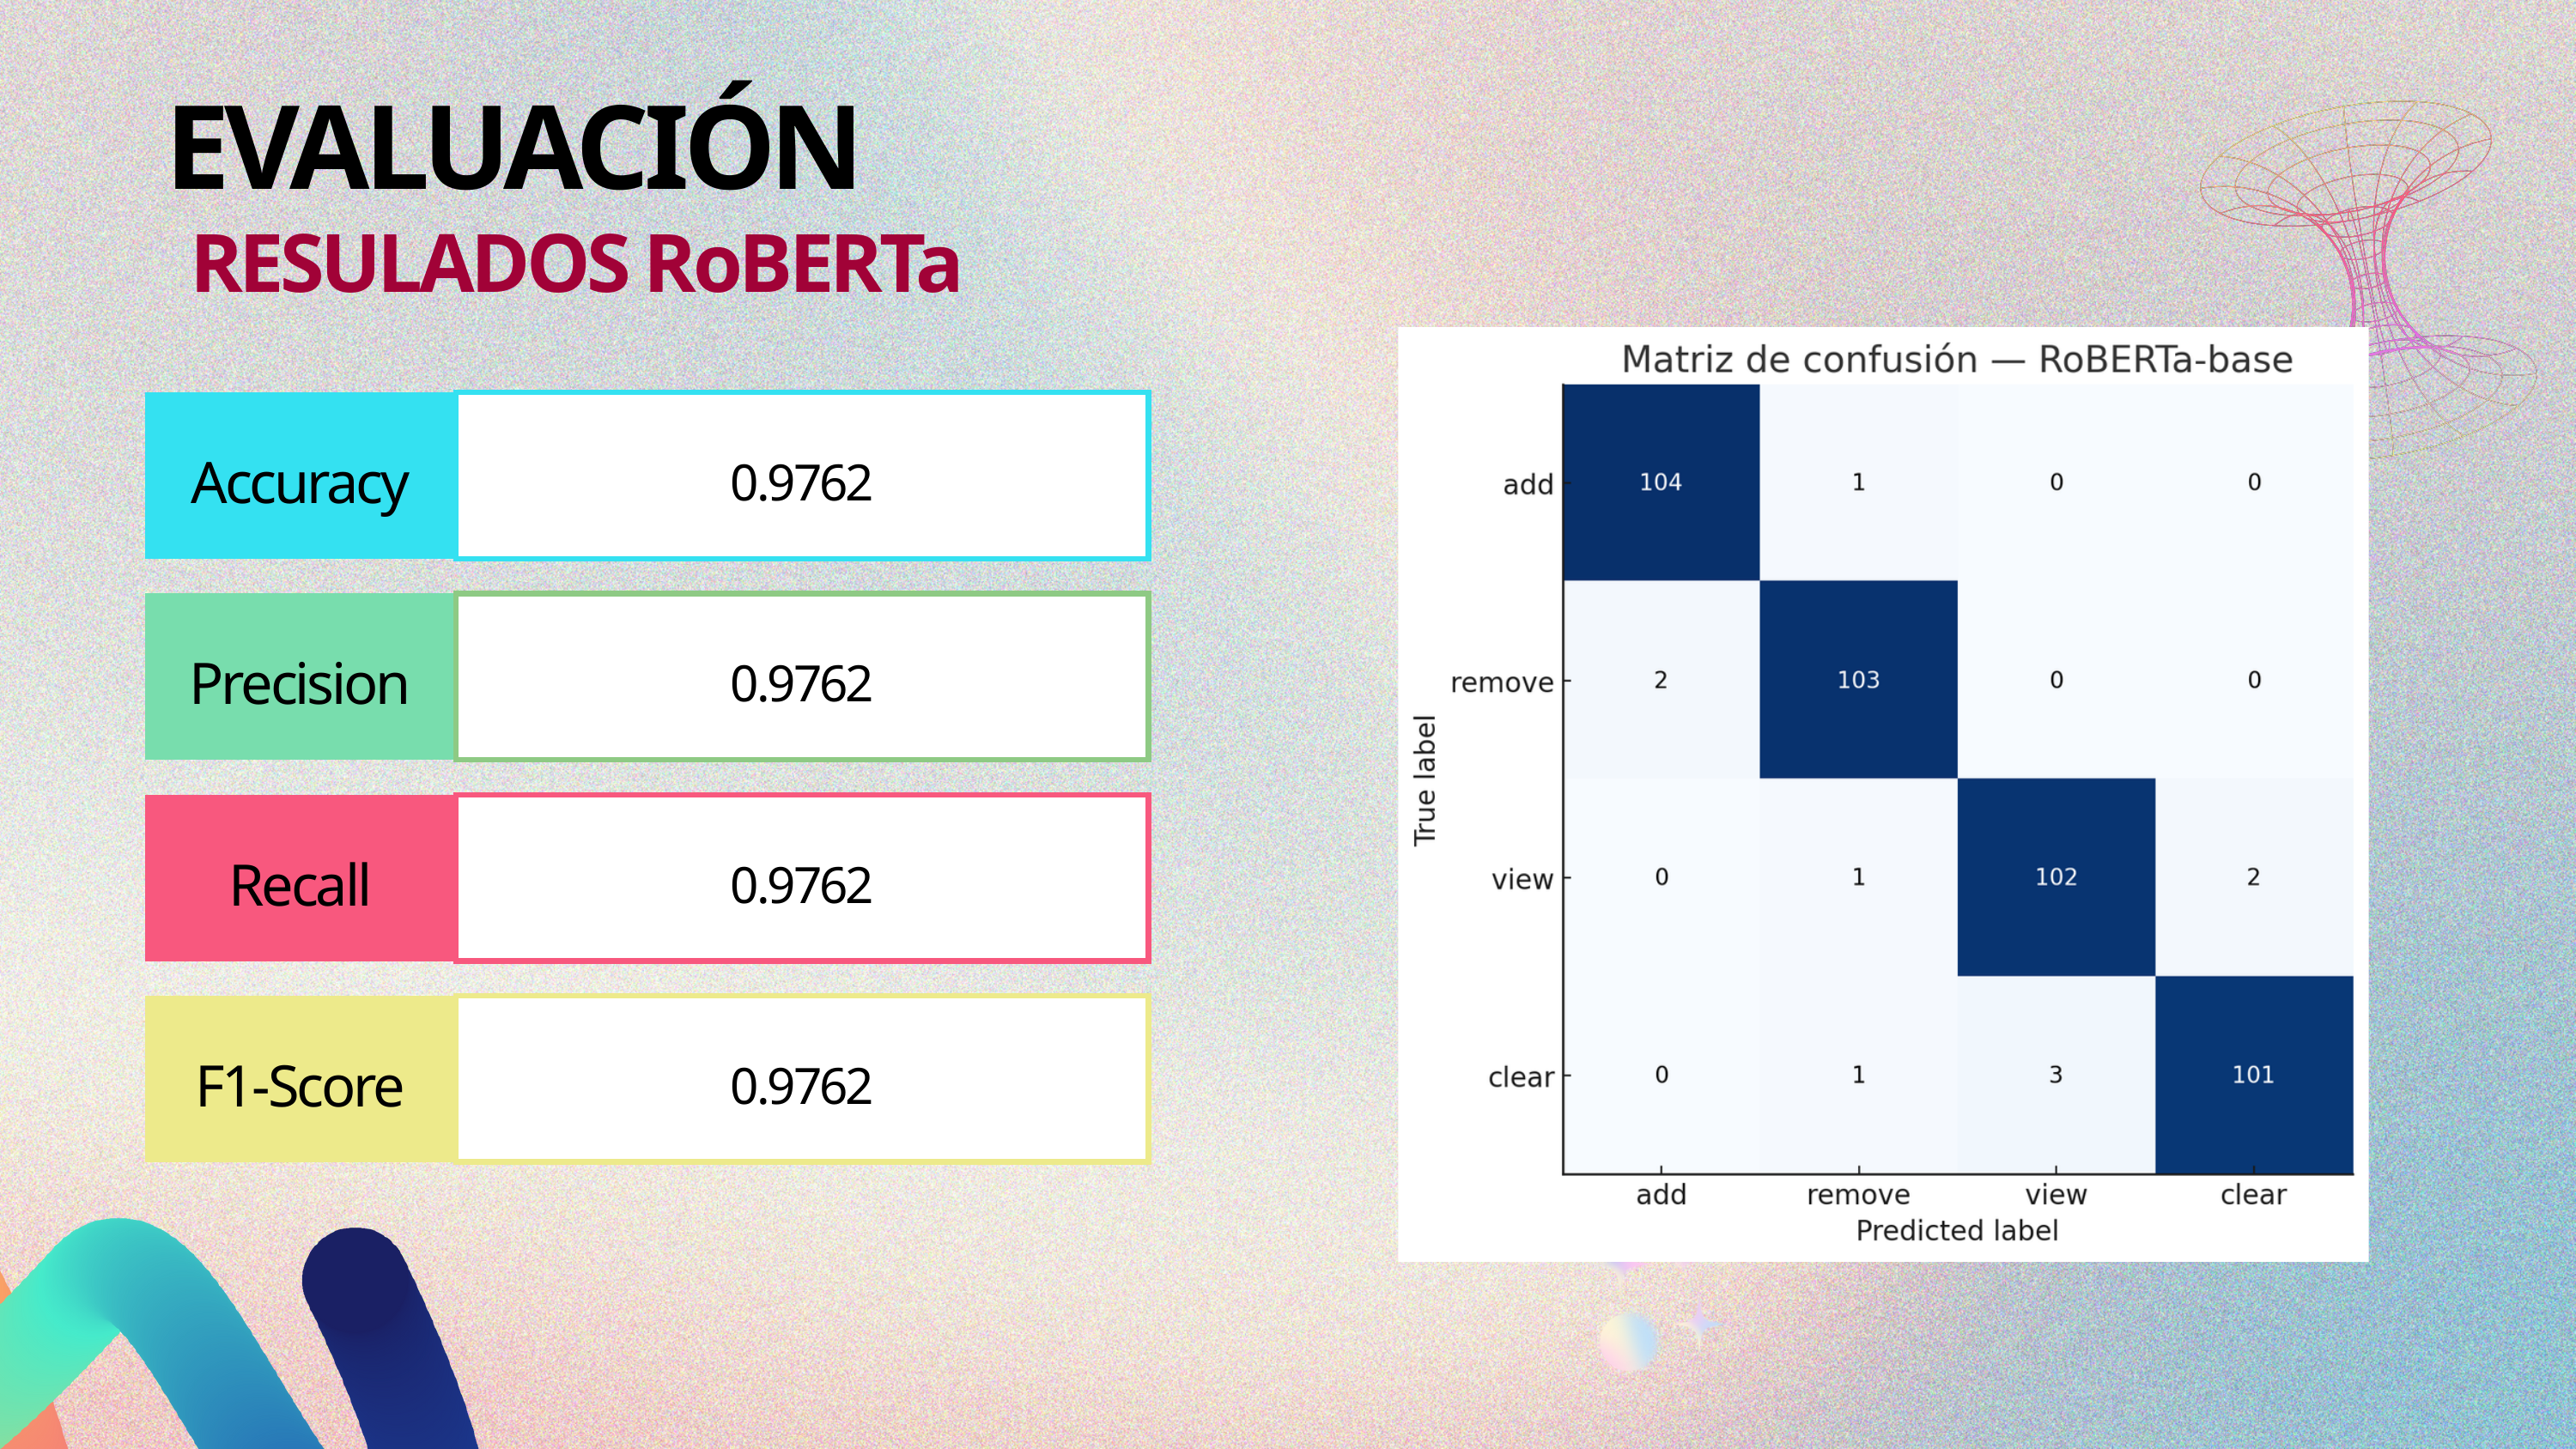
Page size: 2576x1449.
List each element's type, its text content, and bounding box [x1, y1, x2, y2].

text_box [455, 593, 1149, 761]
text_box [2197, 97, 2540, 461]
text_box RESULADOS RoBERTa [144, 219, 1009, 309]
text_box [1398, 327, 2369, 1262]
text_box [144, 794, 454, 961]
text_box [455, 995, 1149, 1162]
text_box [1584, 1262, 1732, 1379]
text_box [455, 794, 1149, 961]
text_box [144, 391, 454, 560]
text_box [144, 593, 453, 761]
text_box [0, 1196, 491, 1449]
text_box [455, 391, 1149, 560]
text_box EVALUACIÓN [144, 84, 885, 213]
text_box [0, 0, 2576, 1449]
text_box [144, 995, 454, 1163]
